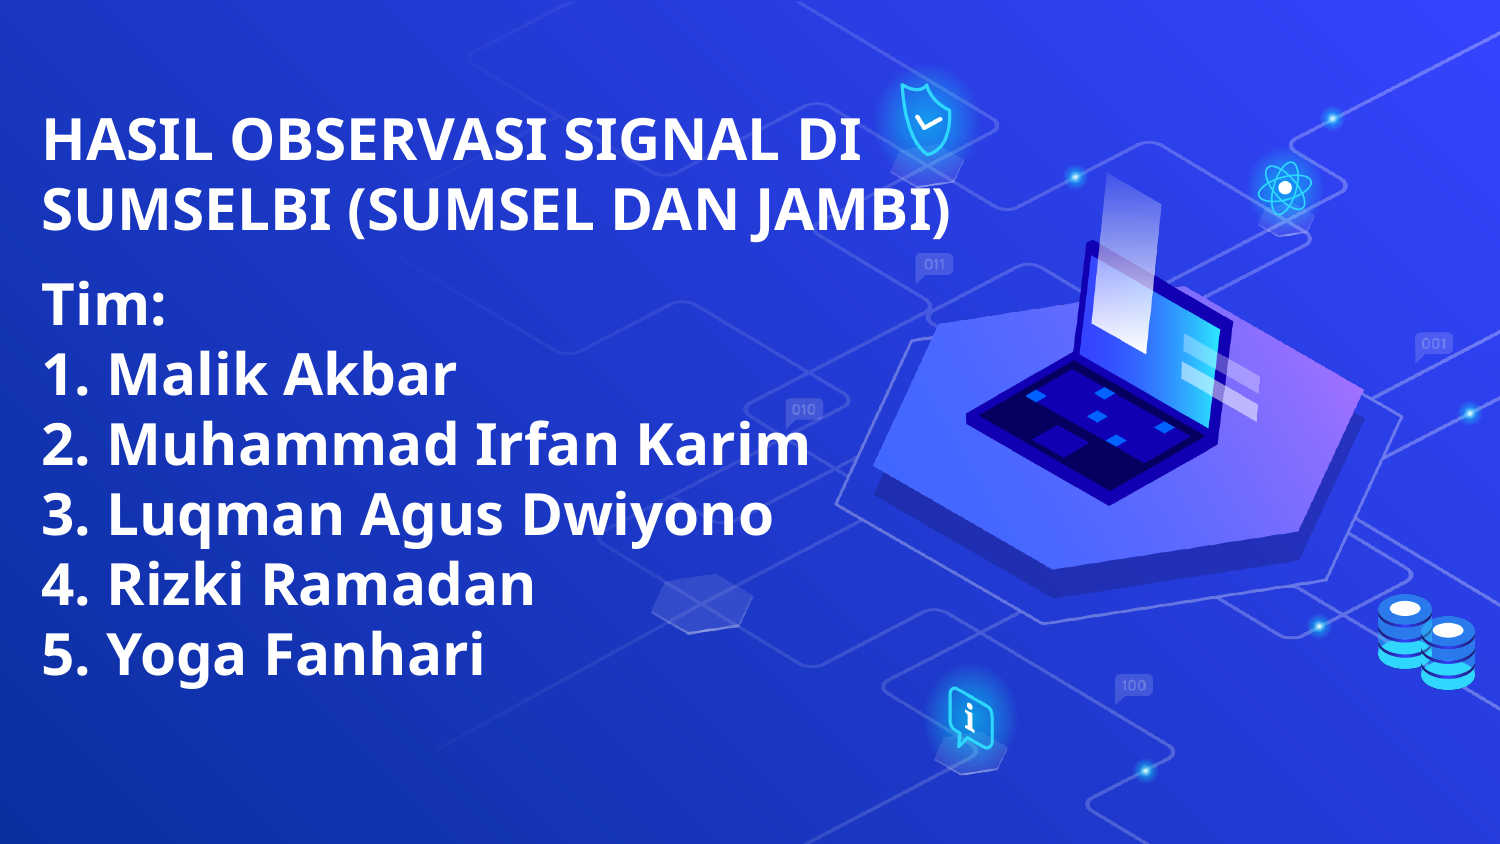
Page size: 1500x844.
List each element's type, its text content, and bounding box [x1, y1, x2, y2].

picture [0, 0, 1500, 844]
text_box Tim: 1. Malik Akbar 2. Muhammad Irfan Karim 3. Luqman Agus Dwiyono 4. Rizki Ramadan 5. Yoga Fanhari [41, 322, 1114, 632]
title HASIL OBSERVASI SIGNAL DI SUMSELBI (SUMSEL DAN JAMBI) [41, 17, 1114, 322]
